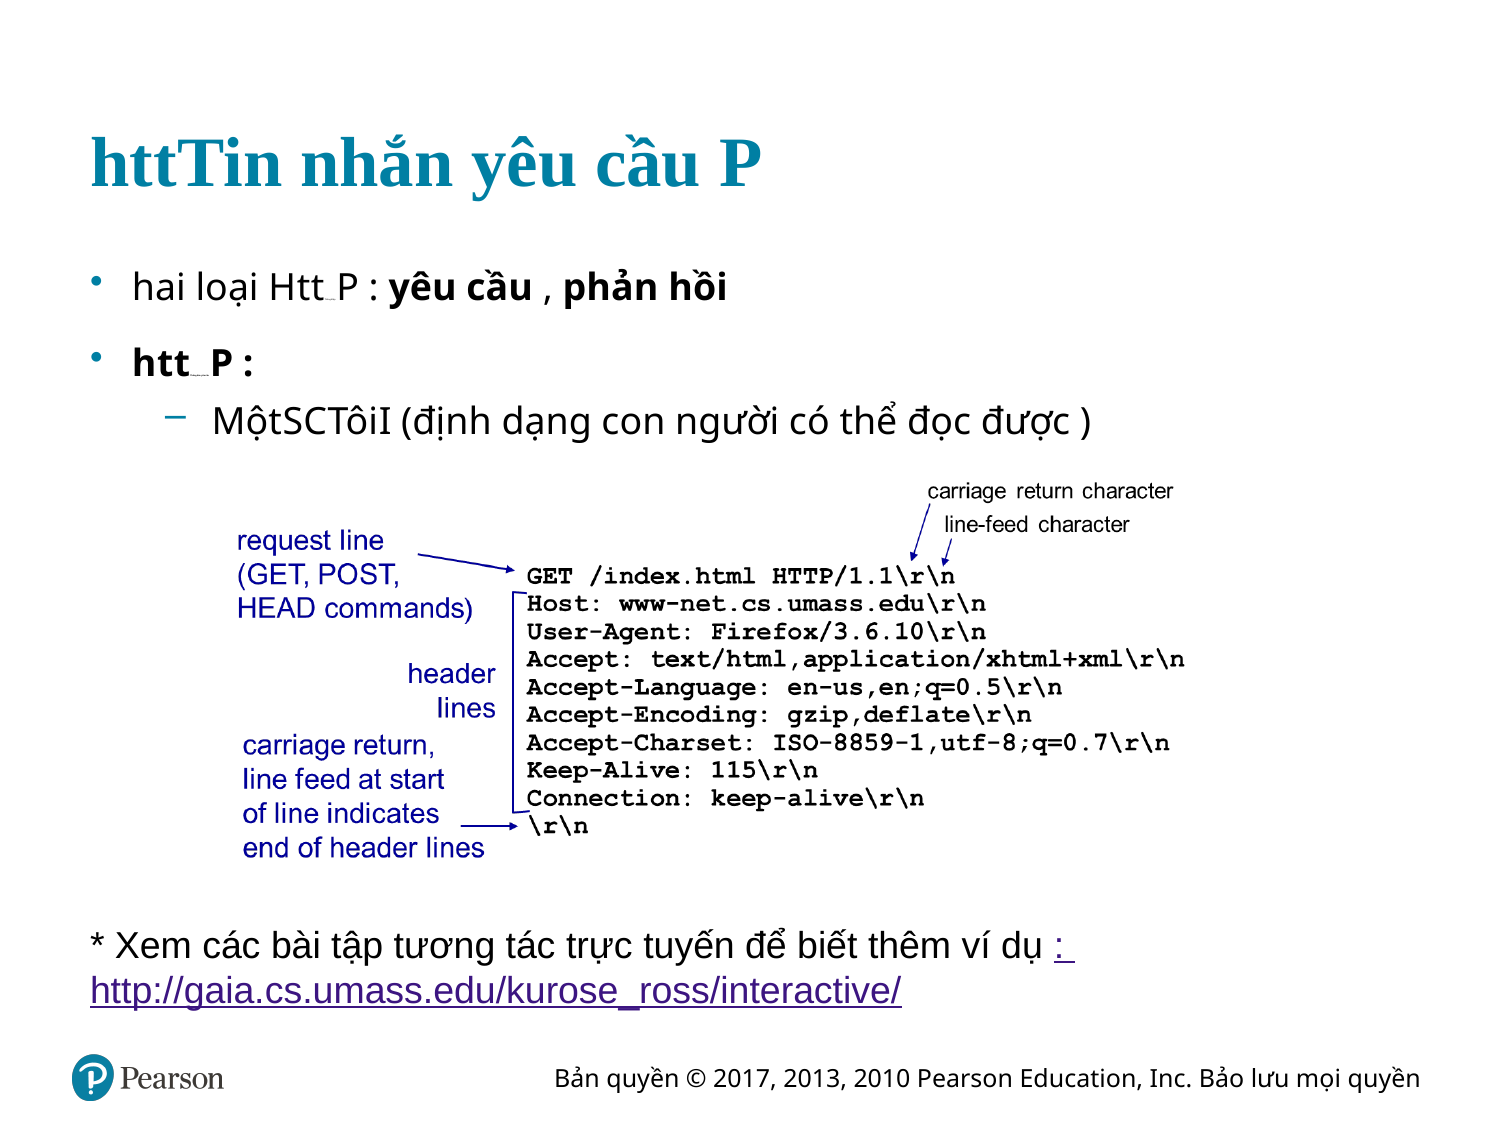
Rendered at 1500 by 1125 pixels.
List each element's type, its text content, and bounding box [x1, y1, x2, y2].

title h t t Tin nhắn yêu cầu P [75, 35, 1425, 216]
picture [80, 1063, 106, 1088]
picture [218, 469, 1205, 881]
list * Xem các bài tập tương tác trực tuyến để biết thêm ví dụ : http://gaia.cs.umass.edu/kurose_ross/interactive/ [75, 908, 1425, 1027]
picture [72, 1054, 88, 1070]
picture [98, 1054, 224, 1101]
list hai loại H t t Thông điệp P : yêu cầu , phản hồi h t t Thông báo yêu cầu P : Một S C Tôi I (định dạng con người có thể đọc được ) [75, 262, 1425, 442]
picture [72, 1087, 83, 1101]
